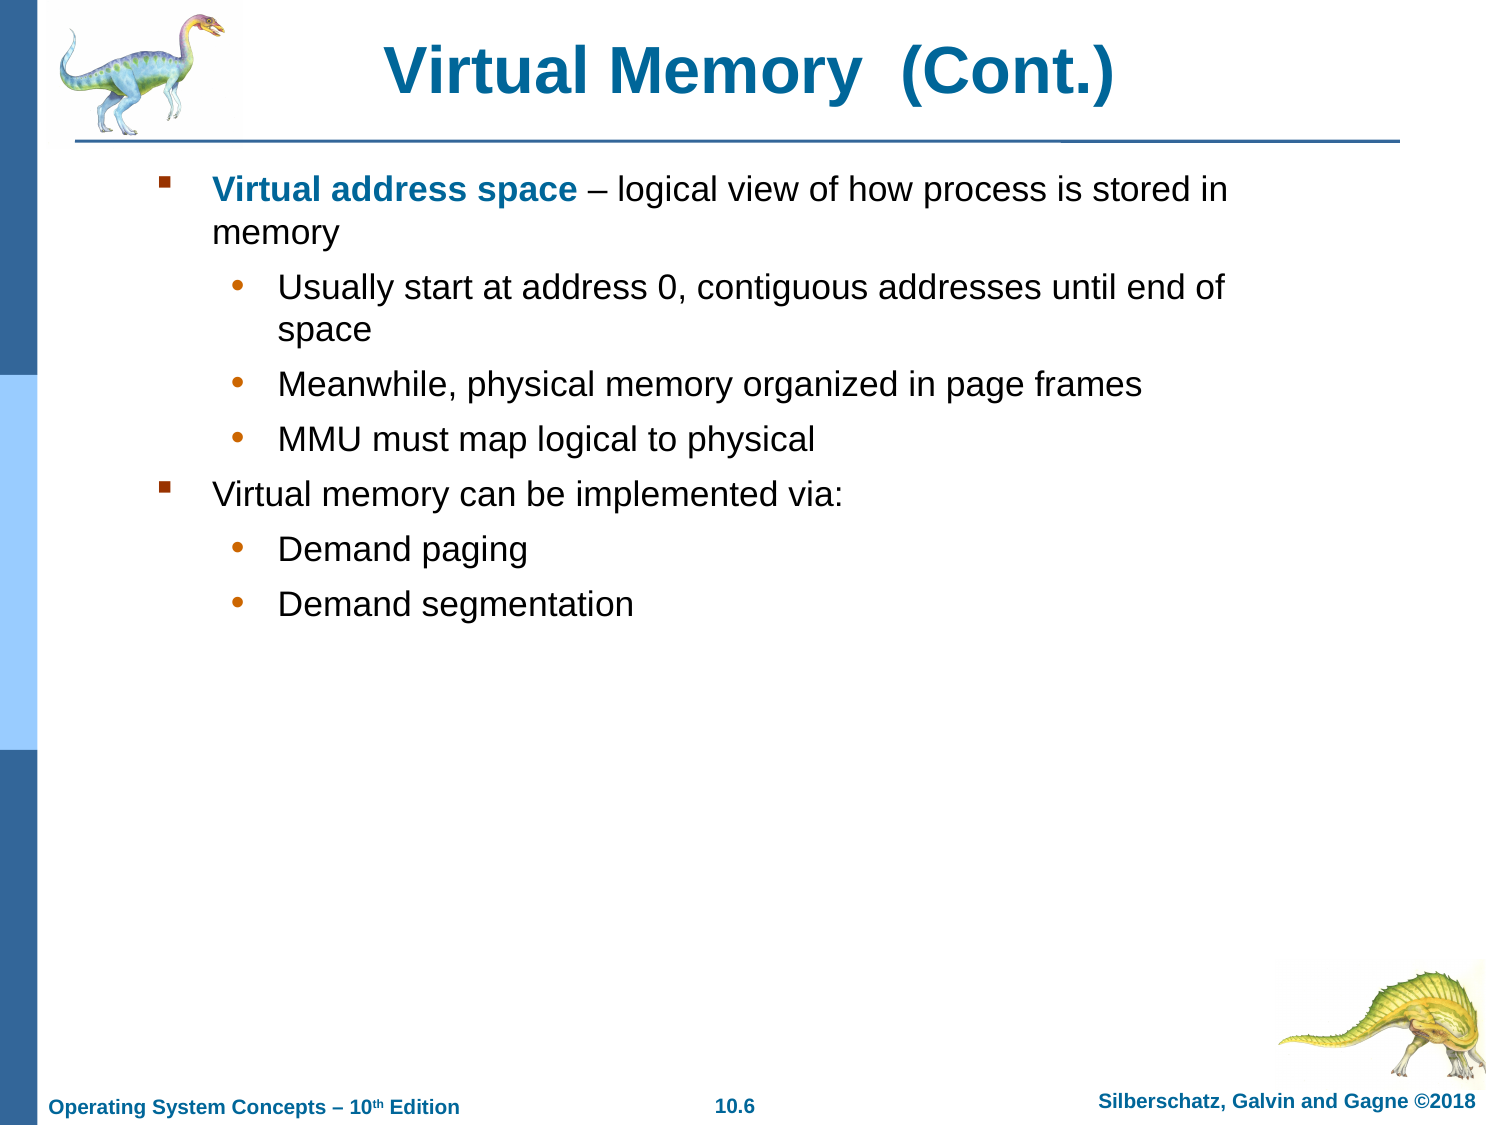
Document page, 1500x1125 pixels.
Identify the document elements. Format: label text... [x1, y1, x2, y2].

title Virtual Memory (Cont.) [75, 19, 1425, 115]
picture [1275, 959, 1486, 1090]
picture [46, 0, 243, 149]
list Virtual address space – logical view of how process is stored in memory Usually start at address 0, contiguous addresses until end of space Meanwhile, physical memory organized in page frames MMU must map logical to physical Virtual memory can be implemented via: Demand paging Demand segmentation [140, 158, 1248, 857]
